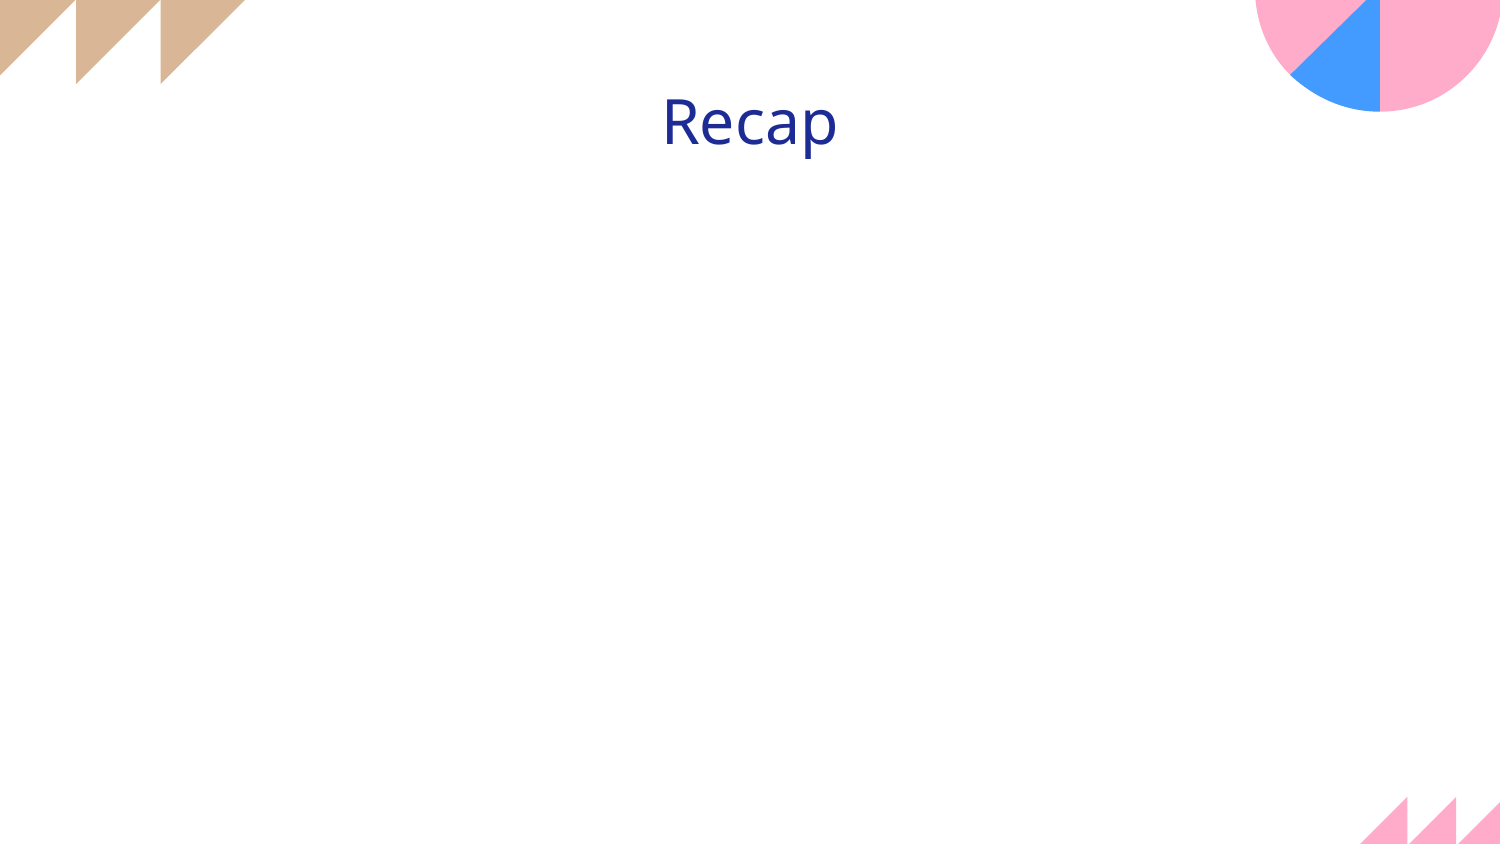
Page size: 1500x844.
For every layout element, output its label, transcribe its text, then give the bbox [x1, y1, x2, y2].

title Recap [116, 72, 1383, 167]
